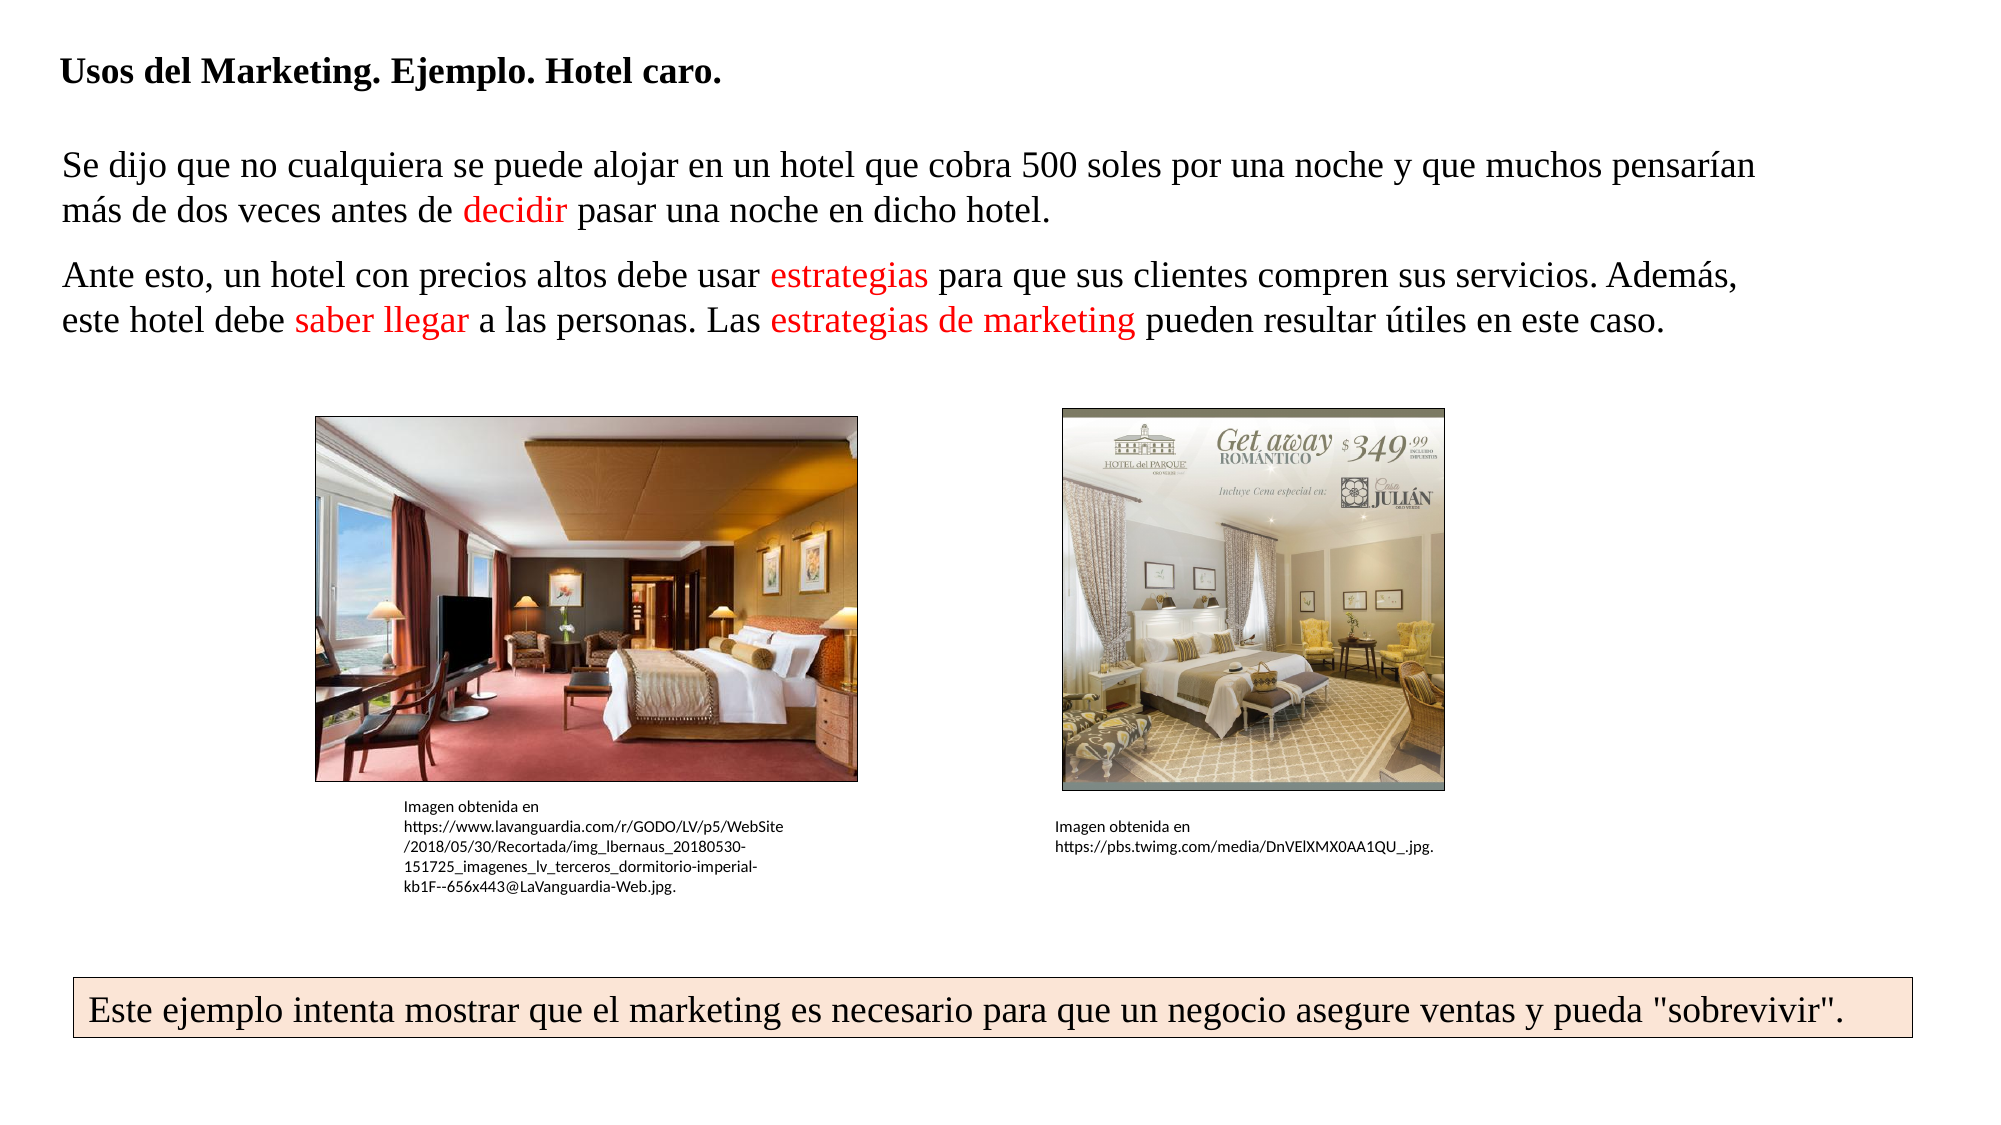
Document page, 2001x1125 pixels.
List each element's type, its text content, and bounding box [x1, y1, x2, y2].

picture [1062, 408, 1445, 791]
text_box Este ejemplo intenta mostrar que el marketing es necesario para que un negocio asegure ventas y pueda "sobrevivir". [73, 977, 1913, 1038]
picture [315, 416, 858, 782]
text_box Ante esto, un hotel con precios altos debe usar estrategias para que sus clientes compren sus servicios. Además, este hotel debe saber llegar a las personas. Las estrategias de marketing pueden resultar útiles en este caso. [47, 242, 1810, 348]
text_box Imagen obtenida en https://pbs.twimg.com/media/DnVElXMX0AA1QU_.jpg. [1040, 808, 1454, 863]
text_box Imagen obtenida en https://www.lavanguardia.com/r/GODO/LV/p5/WebSite/2018/05/30/Recortada/img_lbernaus_20180530-151725_imagenes_lv_terceros_dormitorio-imperial-kb1F--656x443@LaVanguardia-Web.jpg. [389, 788, 803, 904]
text_box Usos del Marketing. Ejemplo. Hotel caro. [44, 38, 946, 99]
text_box Se dijo que no cualquiera se puede alojar en un hotel que cobra 500 soles por una noche y que muchos pensarían más de dos veces antes de decidir pasar una noche en dicho hotel. [47, 132, 1810, 238]
